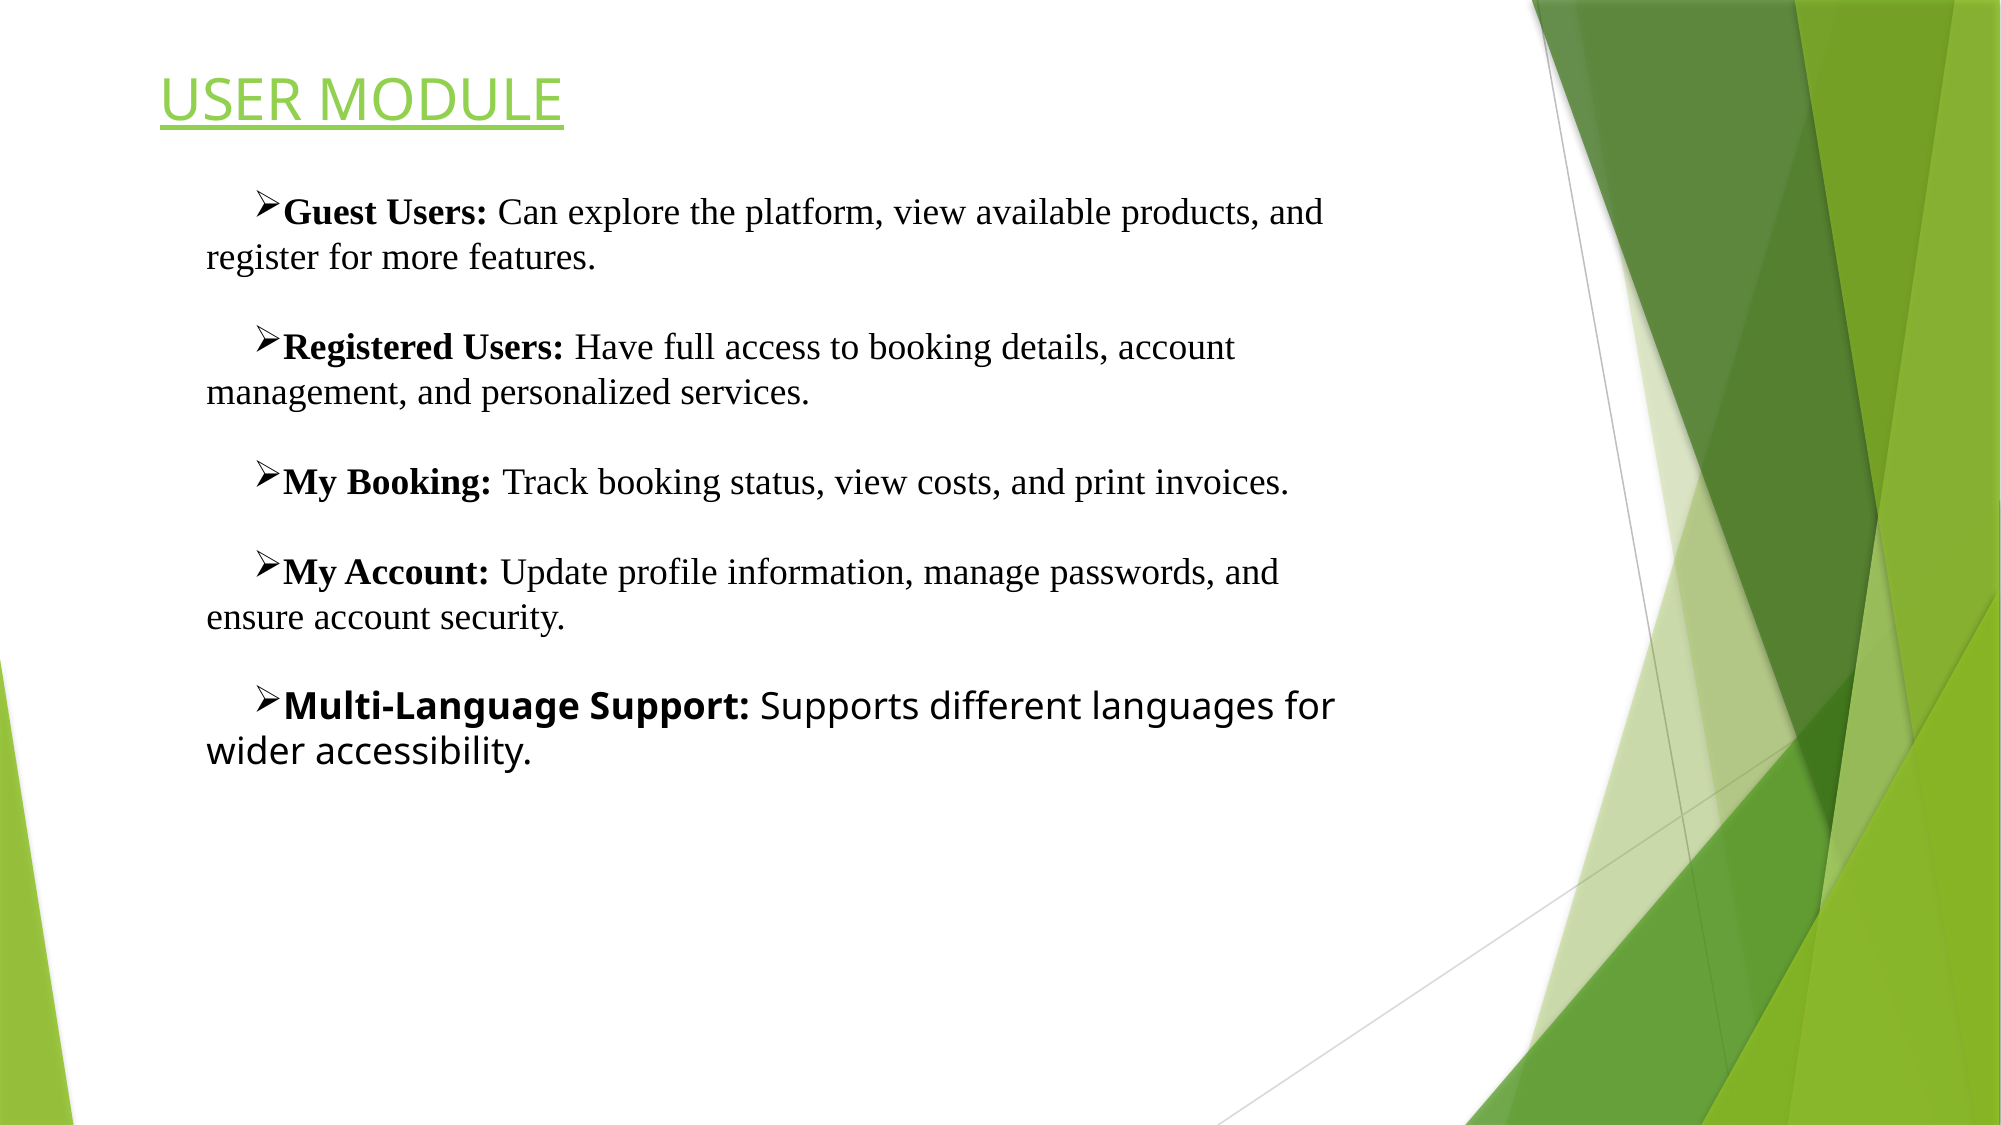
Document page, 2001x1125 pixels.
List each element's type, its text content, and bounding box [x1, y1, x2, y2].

text_box USER MODULE [144, 55, 923, 140]
text_box Guest Users: Can explore the platform, view available products, and register for more features. Registered Users: Have full access to booking details, account management, and personalized services. My Booking: Track booking status, view costs, and print invoices. My Account: Update profile information, manage passwords, and ensure account security. Multi-Language Support: Supports different languages for wider accessibility. [144, 179, 1400, 824]
